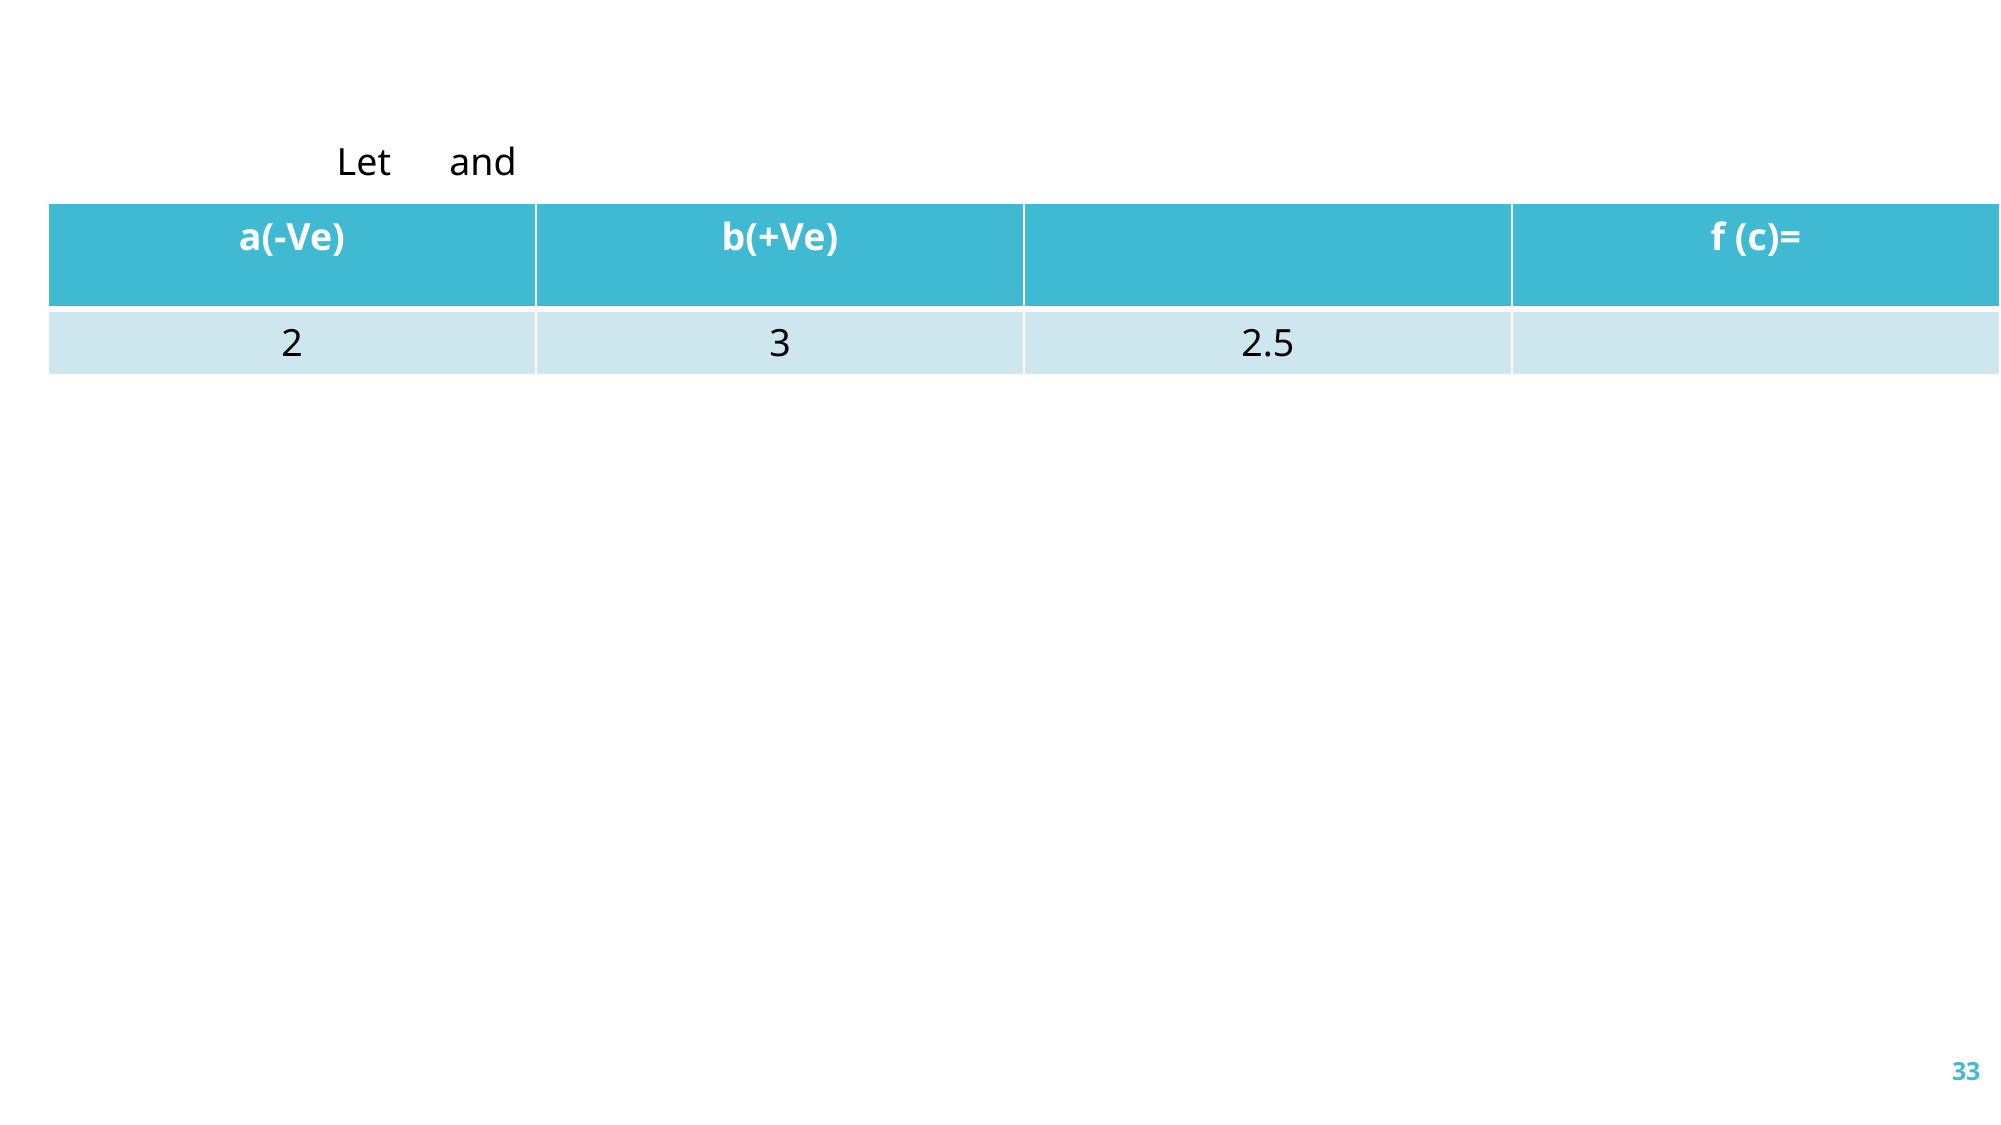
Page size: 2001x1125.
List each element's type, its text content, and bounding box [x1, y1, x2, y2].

slide_number 33 [1744, 1042, 1996, 1103]
